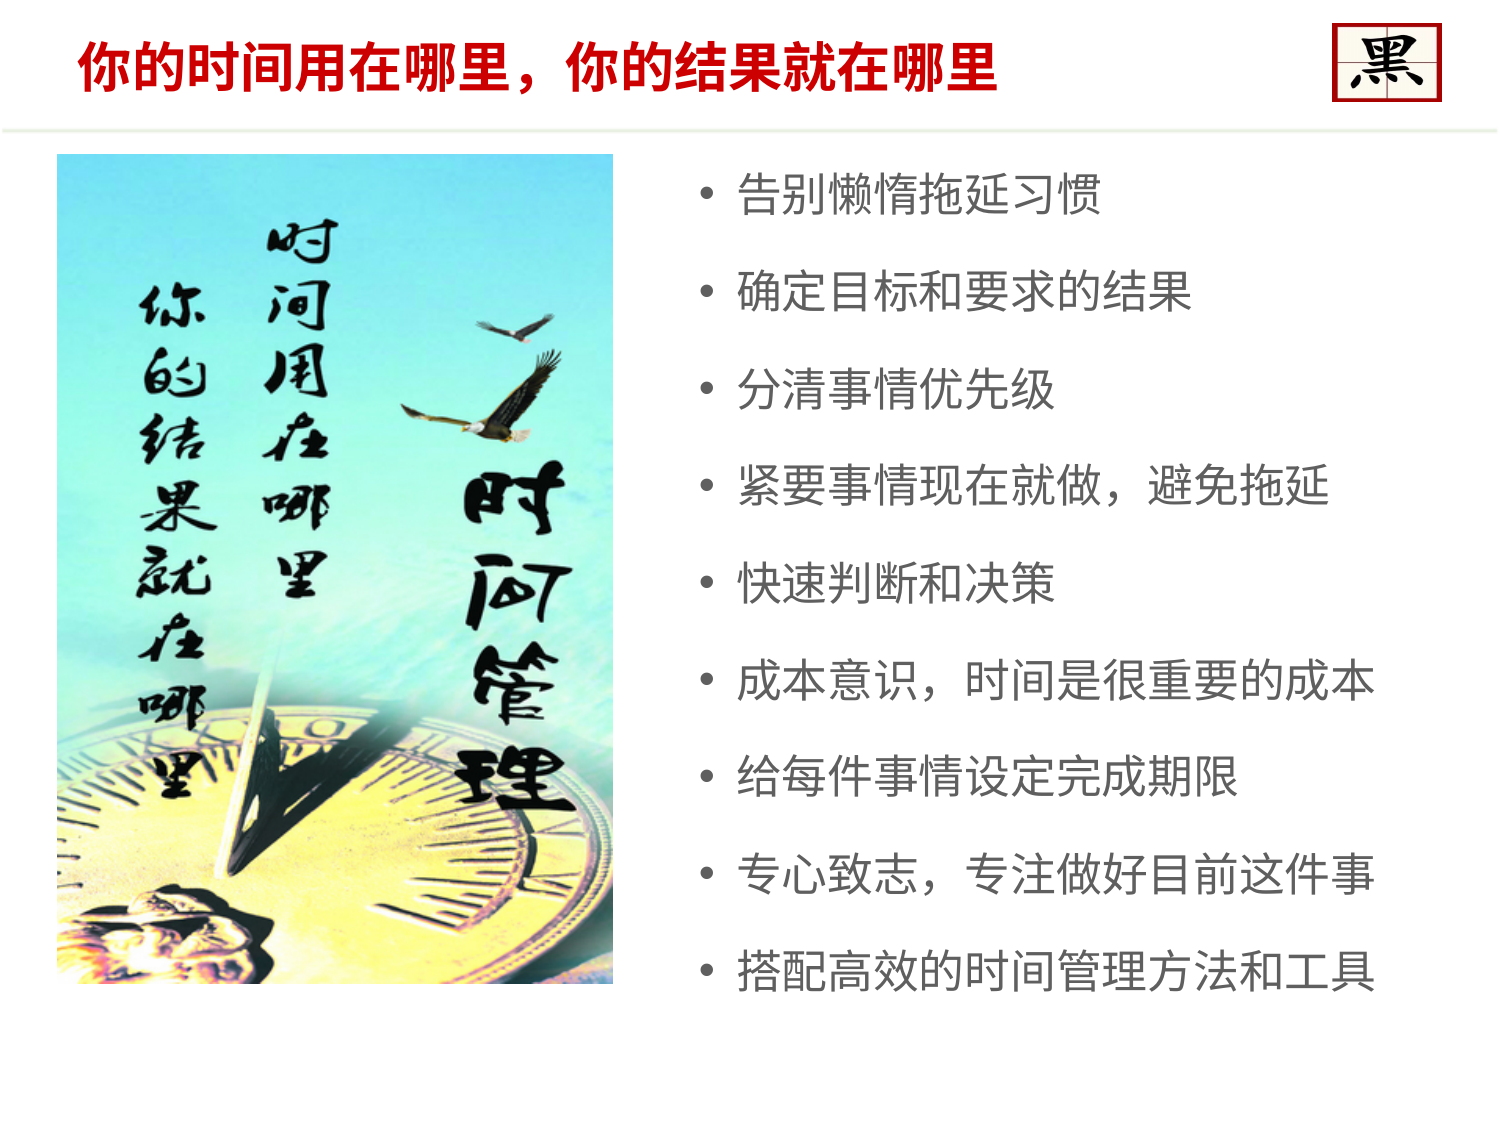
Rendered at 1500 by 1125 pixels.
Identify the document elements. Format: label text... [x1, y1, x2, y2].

title 你的时间用在哪里，你的结果就在哪里 [62, 18, 1223, 114]
text_box 告别懒惰拖延习惯 确定目标和要求的结果 分清事情优先级 紧要事情现在就做，避免拖延 快速判断和决策 成本意识，时间是很重要的成本 给每件事情设定完成期限 专心致志，专注做好目前这件事 搭配高效的时间管理方法和工具 [684, 105, 1490, 823]
picture [1, 1, 1499, 1124]
